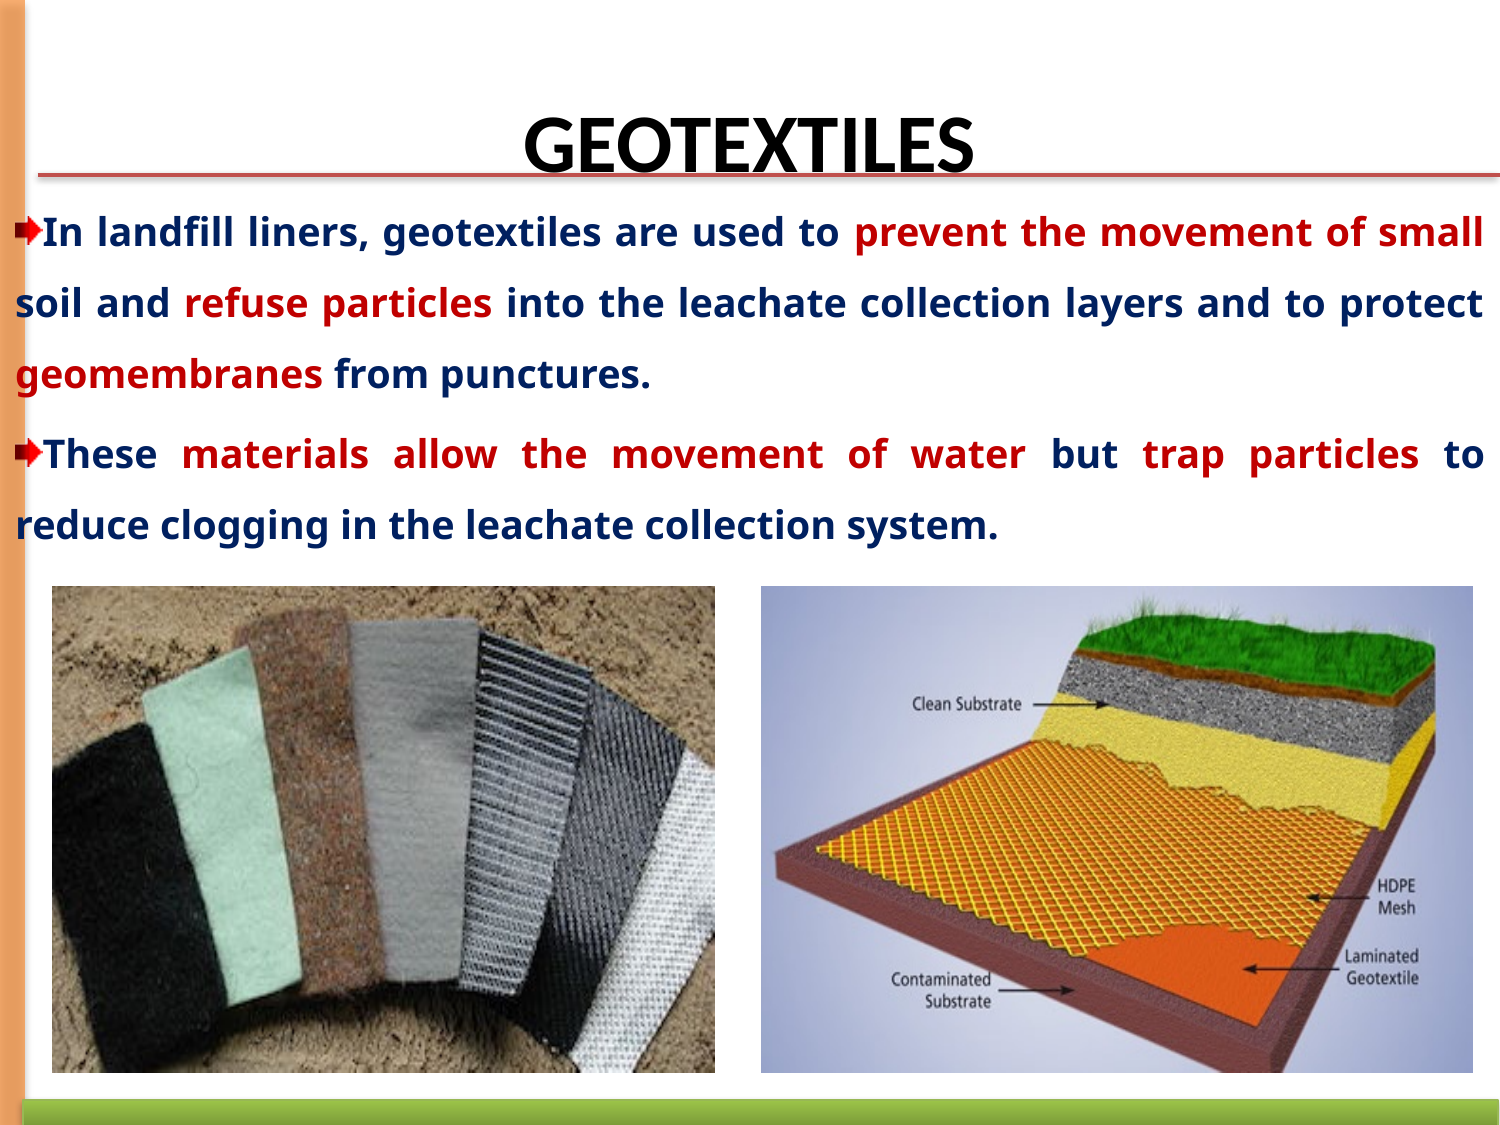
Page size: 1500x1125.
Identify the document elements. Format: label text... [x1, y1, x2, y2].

picture [51, 585, 715, 1073]
picture [15, 438, 43, 467]
title GEOTEXTILES [75, 45, 1425, 175]
picture [761, 585, 1473, 1073]
picture [15, 216, 43, 245]
list In landfill liners, geotextiles are used to prevent the movement of small soil and refuse particles into the leachate collection layers and to protect geomembranes from punctures. These materials allow the movement of water but trap particles to reduce clogging in the leachate collection system. [0, 175, 1500, 566]
